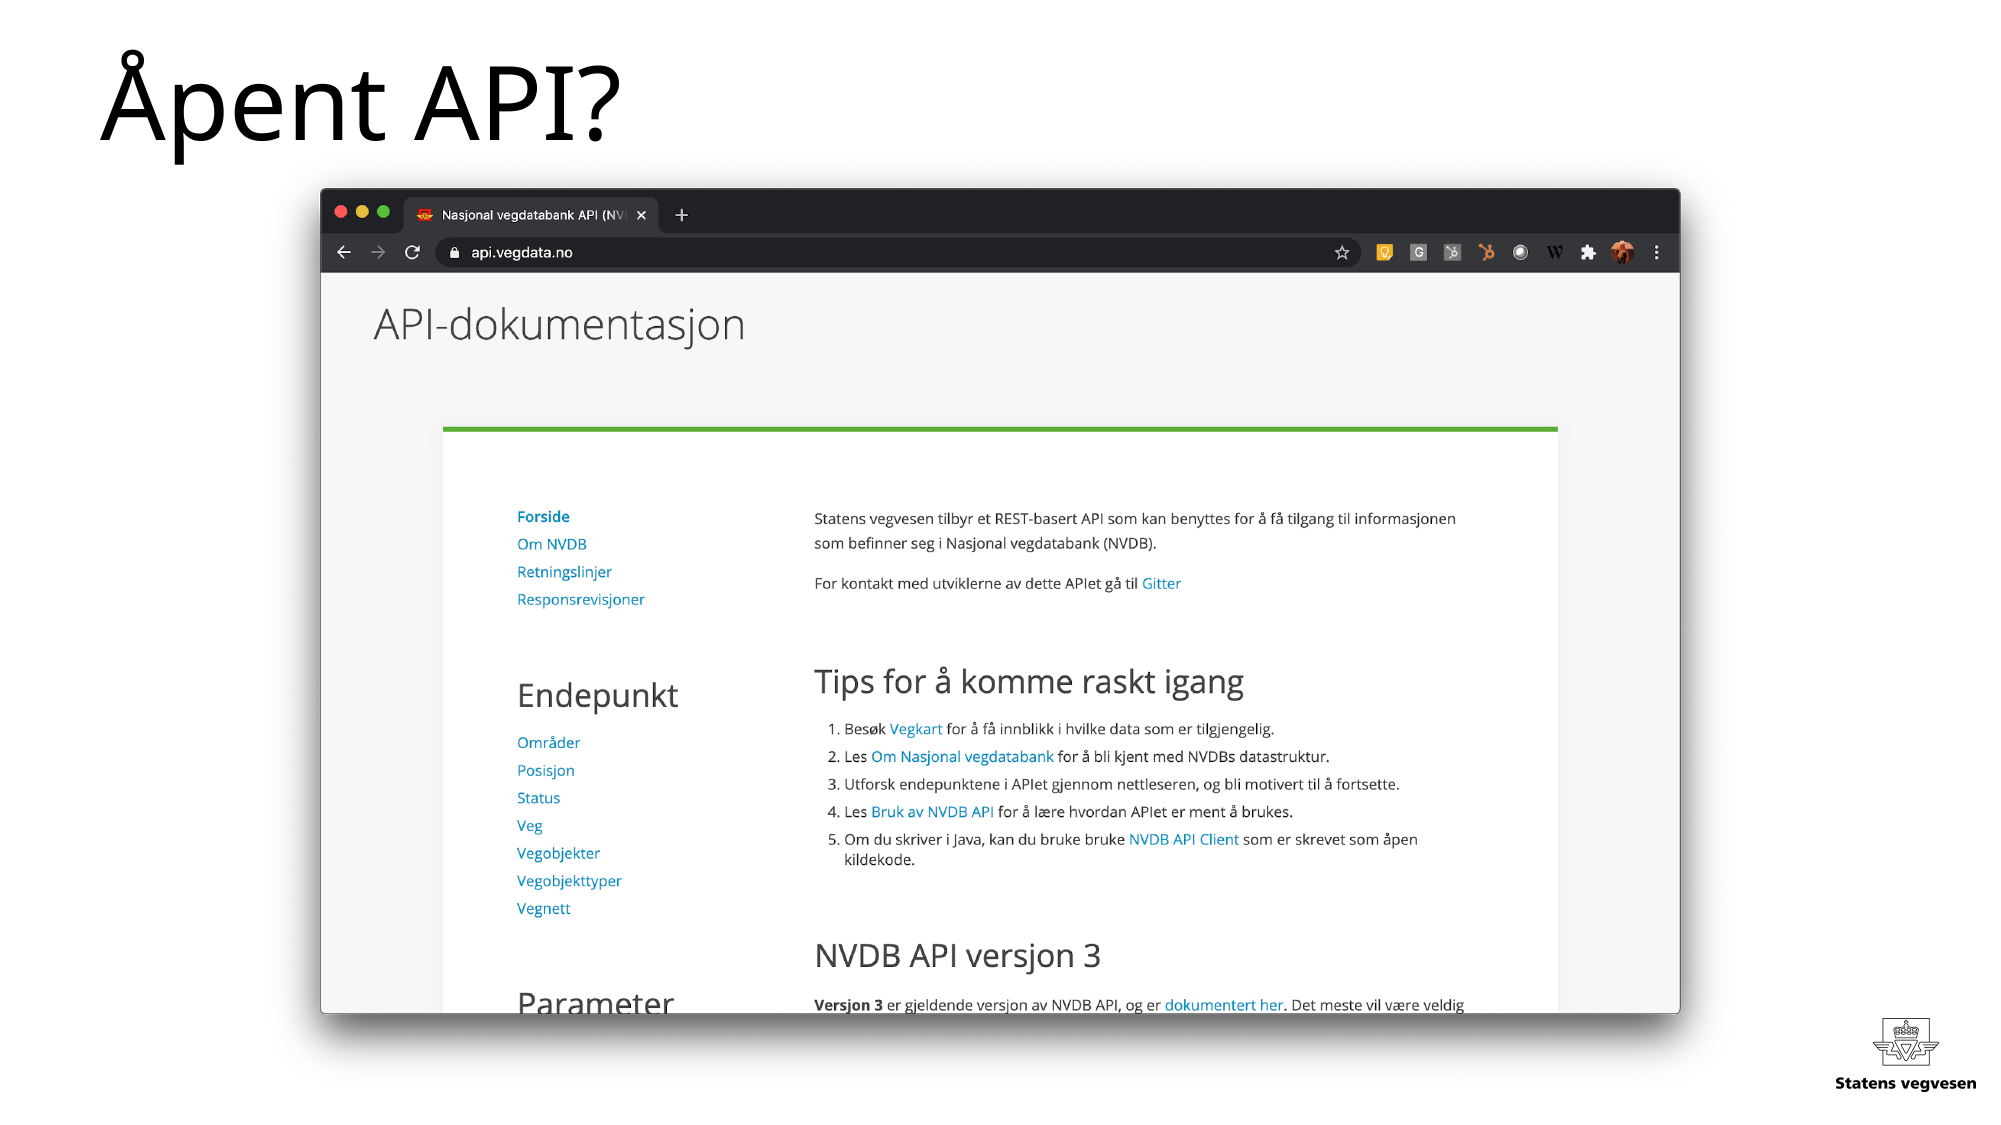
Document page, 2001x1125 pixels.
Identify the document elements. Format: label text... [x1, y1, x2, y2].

picture [1835, 1018, 1976, 1092]
text_box Åpent API? [44, 31, 1027, 206]
picture [261, 148, 1739, 1092]
